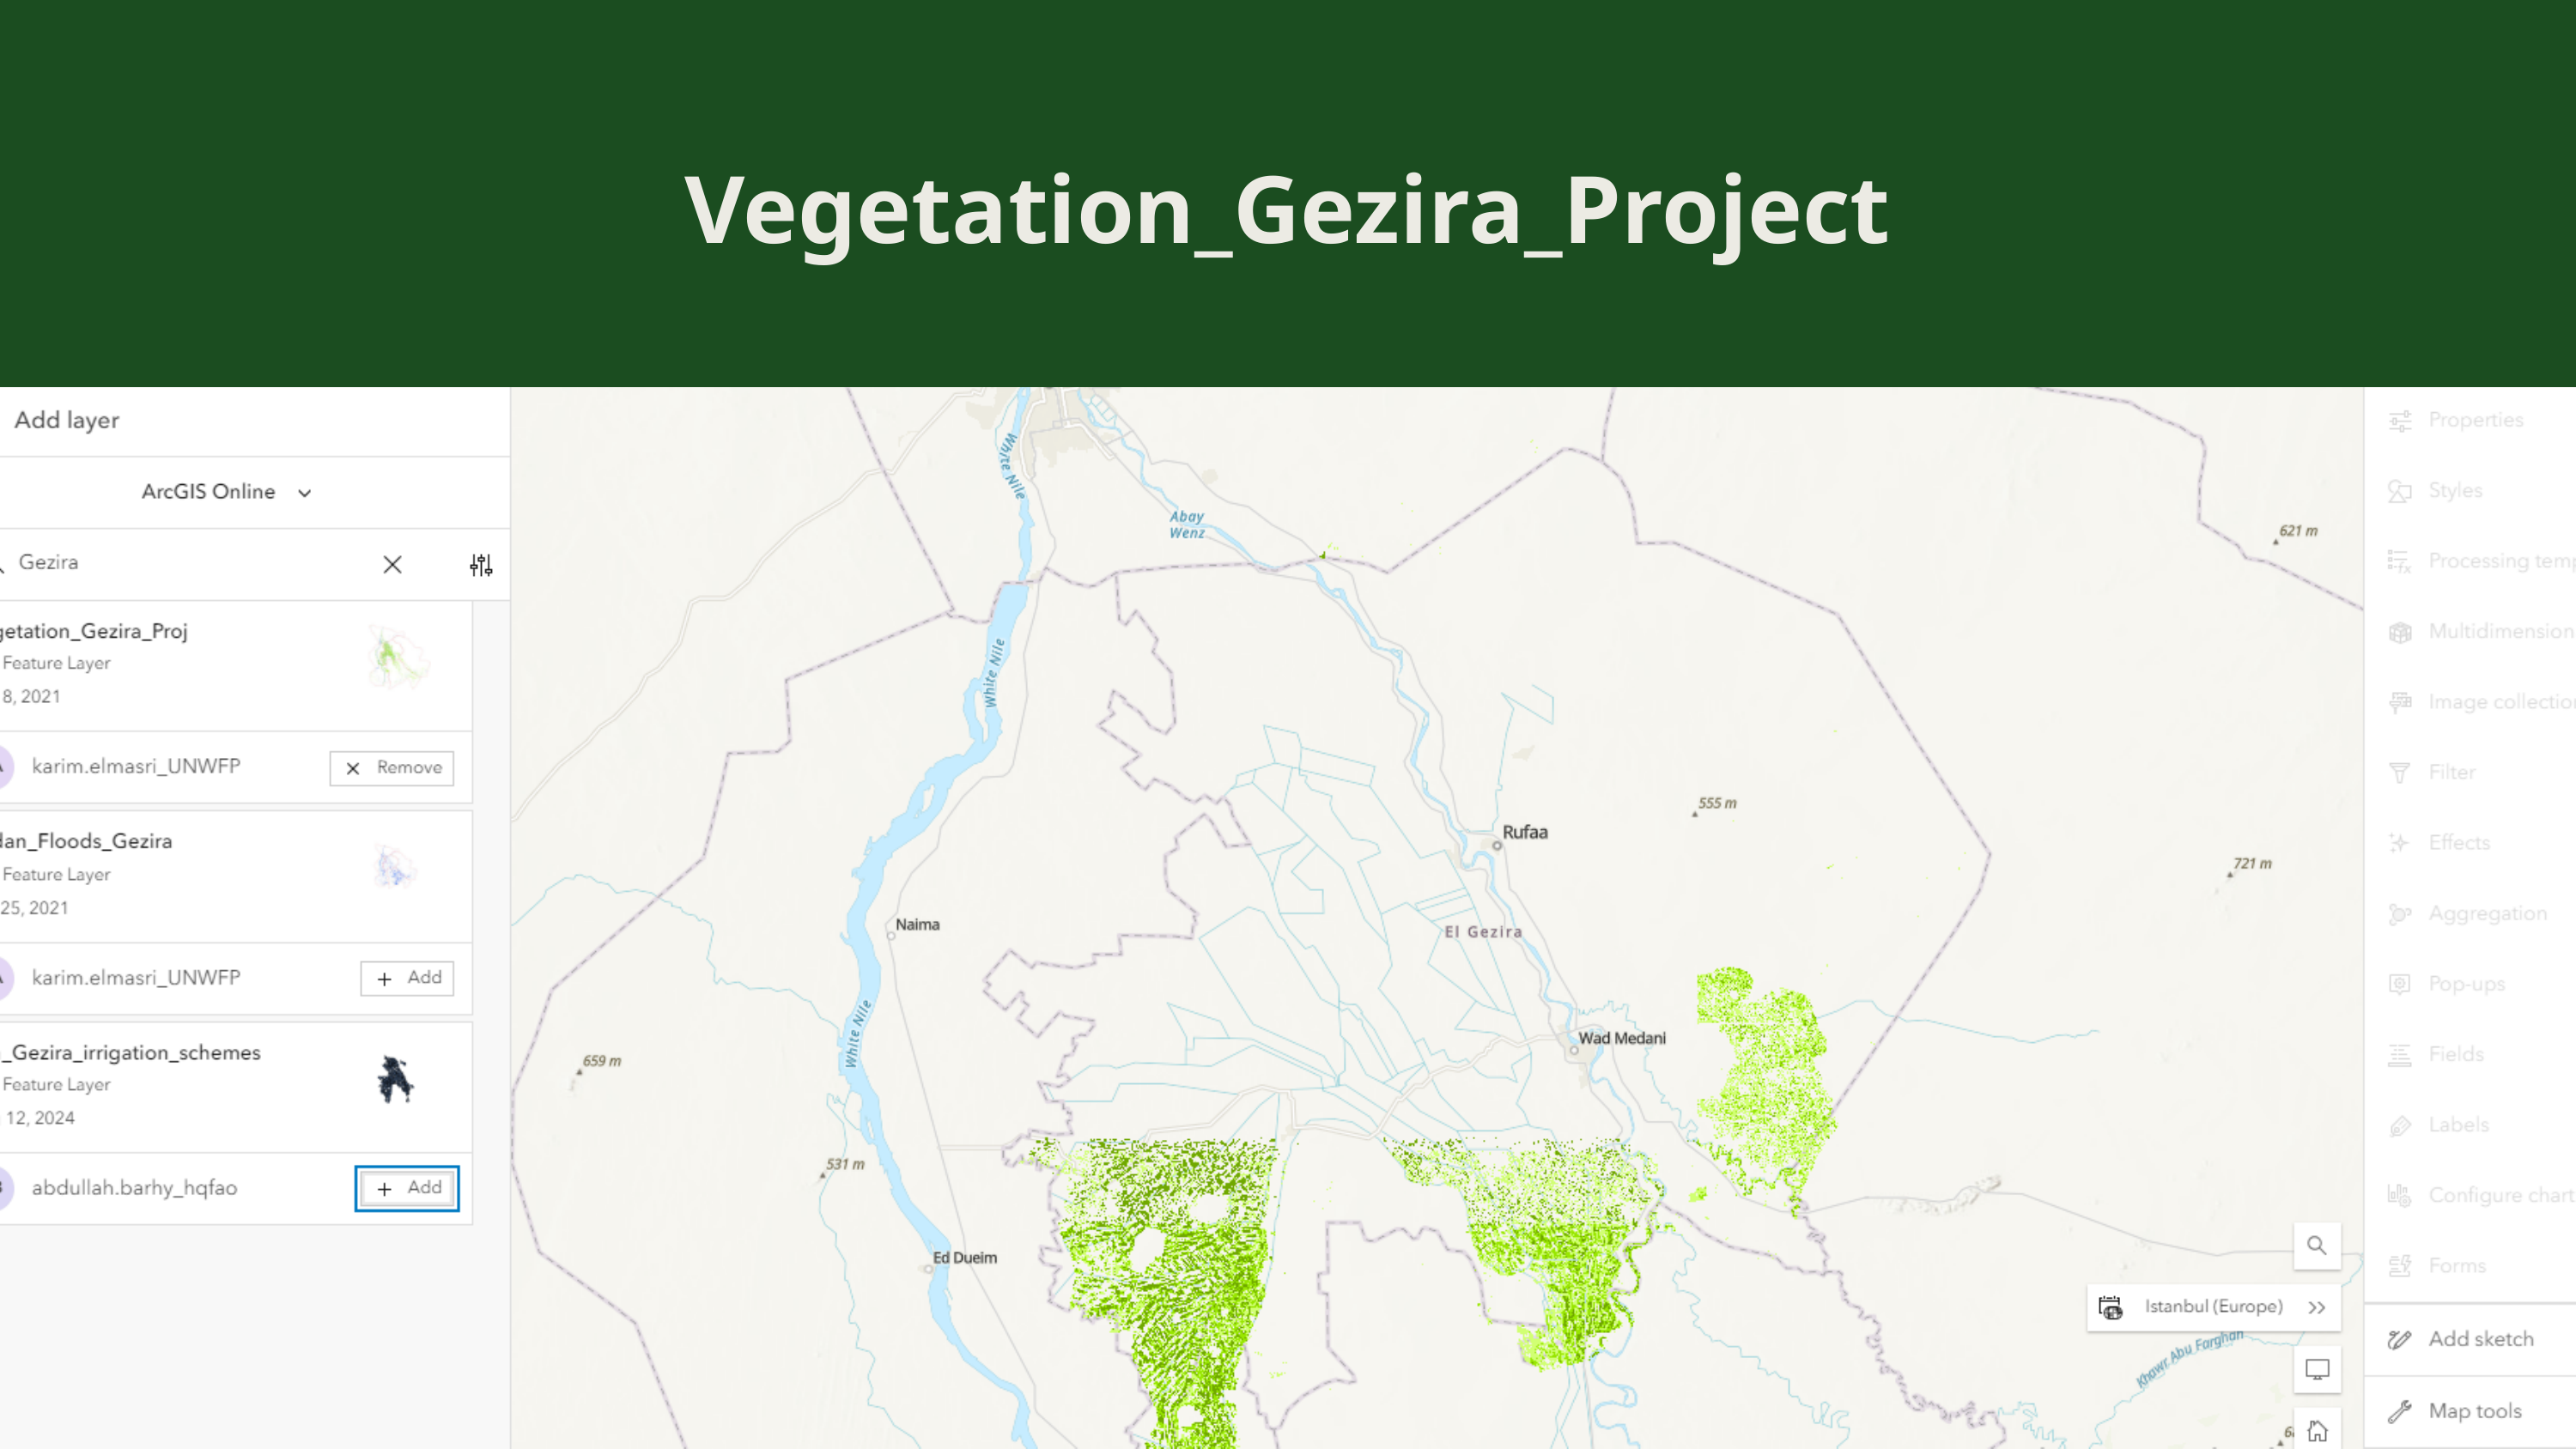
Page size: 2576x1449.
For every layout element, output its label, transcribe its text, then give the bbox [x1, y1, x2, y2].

text_box Vegetation_Gezira_Project [592, 131, 1984, 262]
text_box [0, 387, 2576, 1449]
